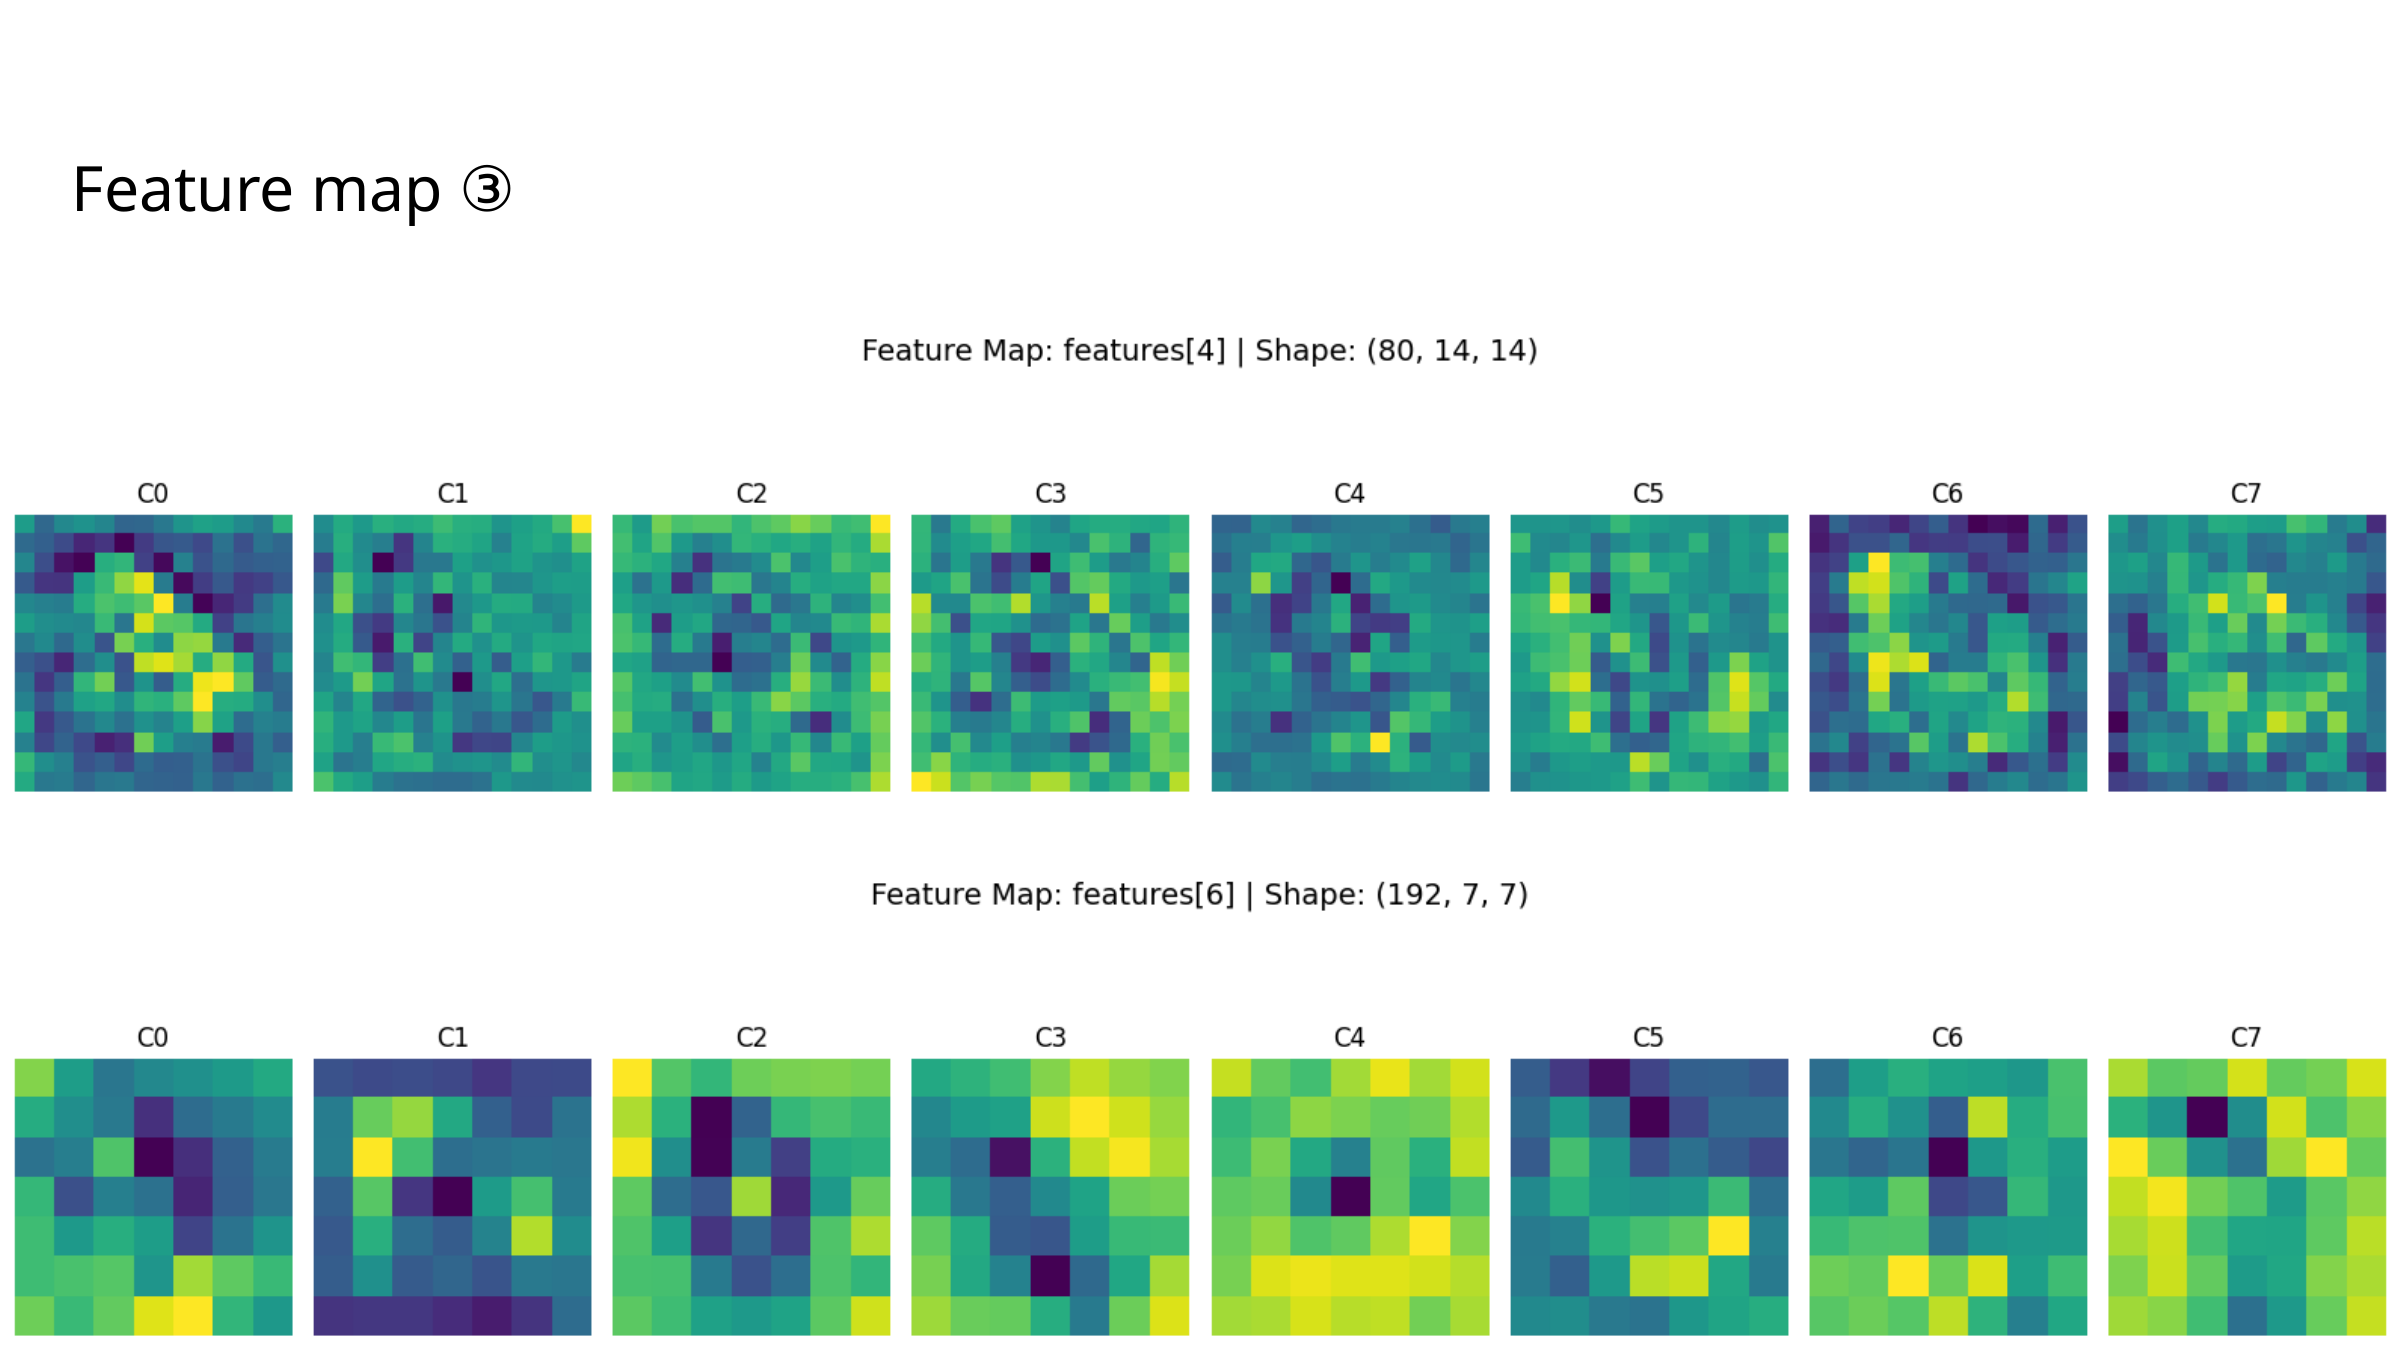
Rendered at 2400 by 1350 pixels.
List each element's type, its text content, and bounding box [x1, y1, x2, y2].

text_box Feature map ③ [53, 139, 1119, 233]
picture [0, 322, 2400, 807]
picture [0, 867, 2400, 1350]
